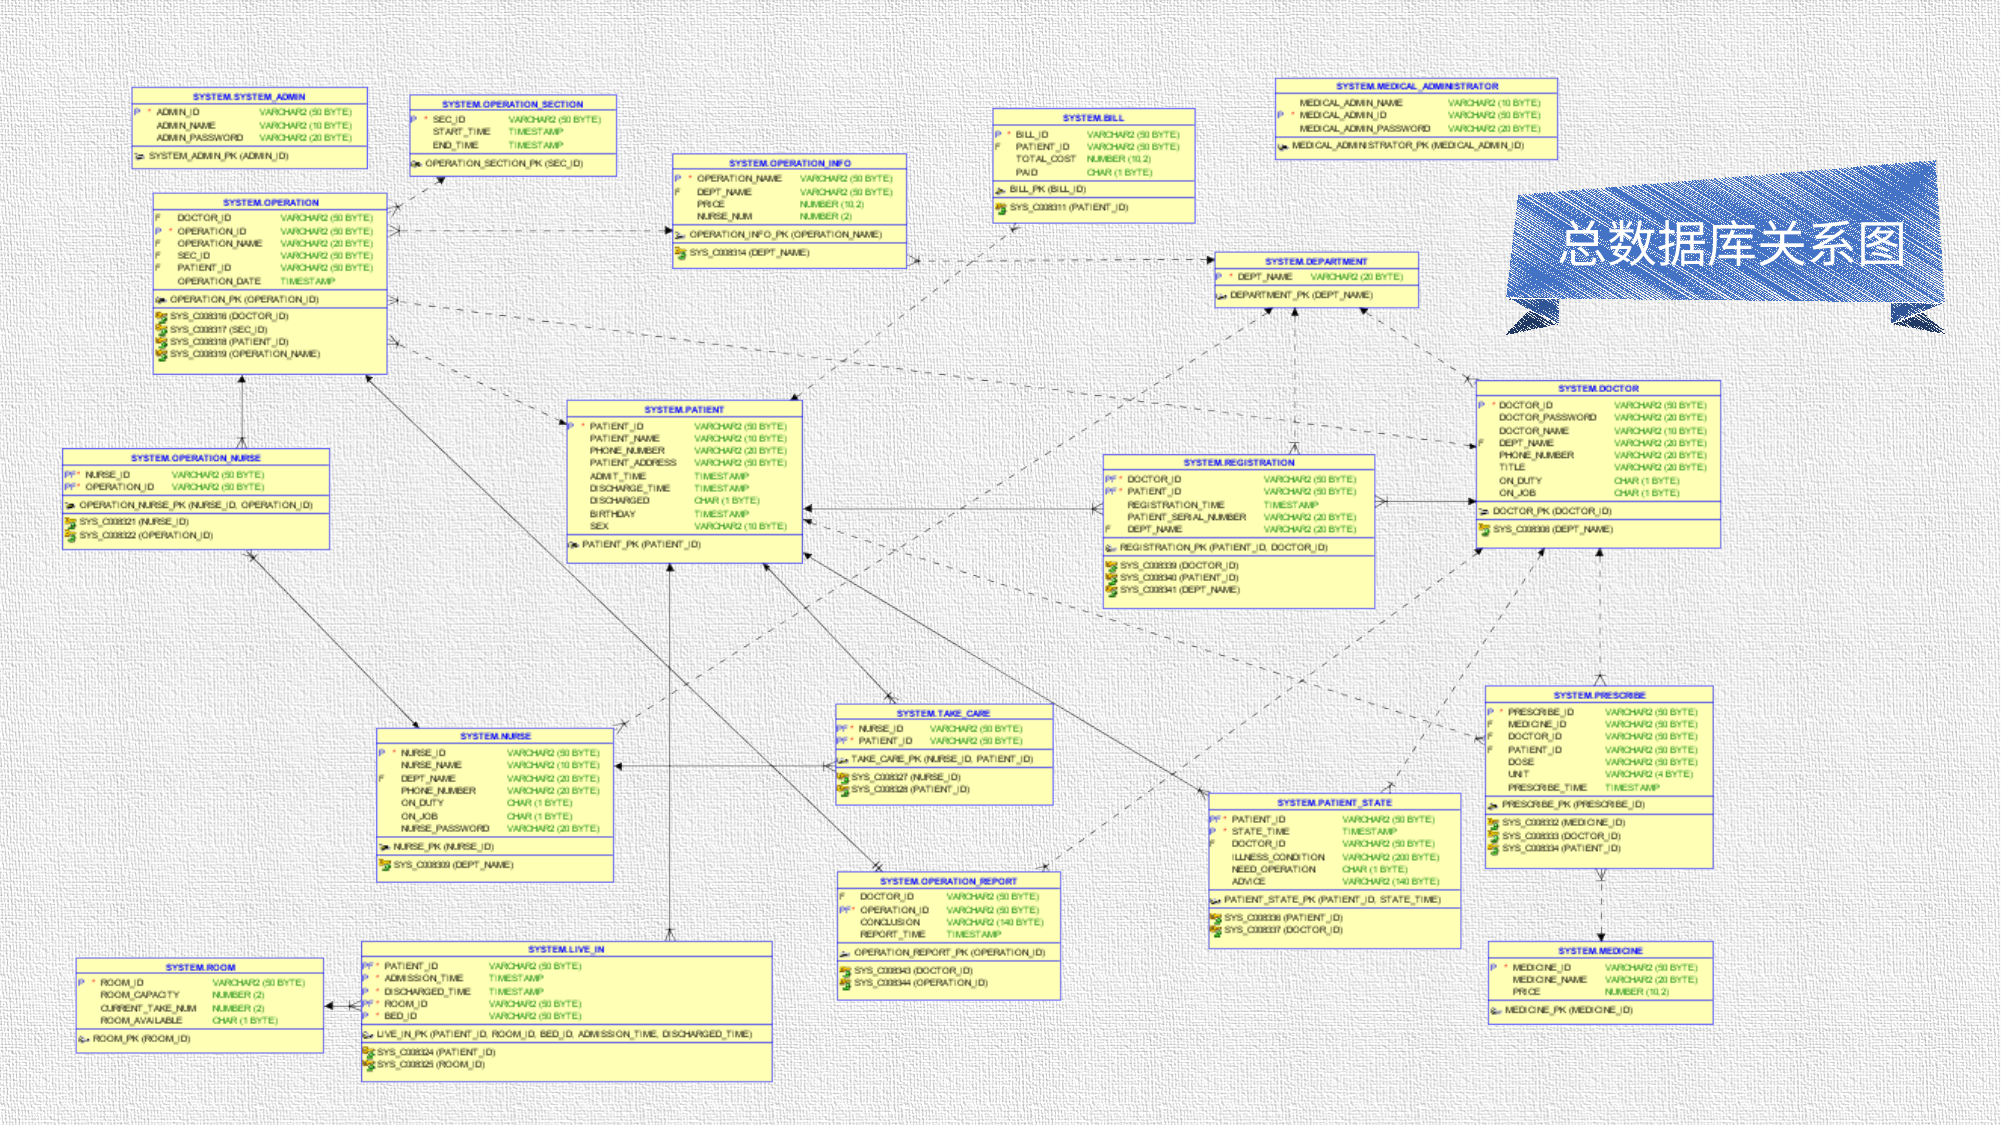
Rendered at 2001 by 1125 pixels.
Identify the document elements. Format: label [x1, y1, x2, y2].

text_box [1506, 160, 1945, 335]
picture [0, 0, 2001, 1125]
